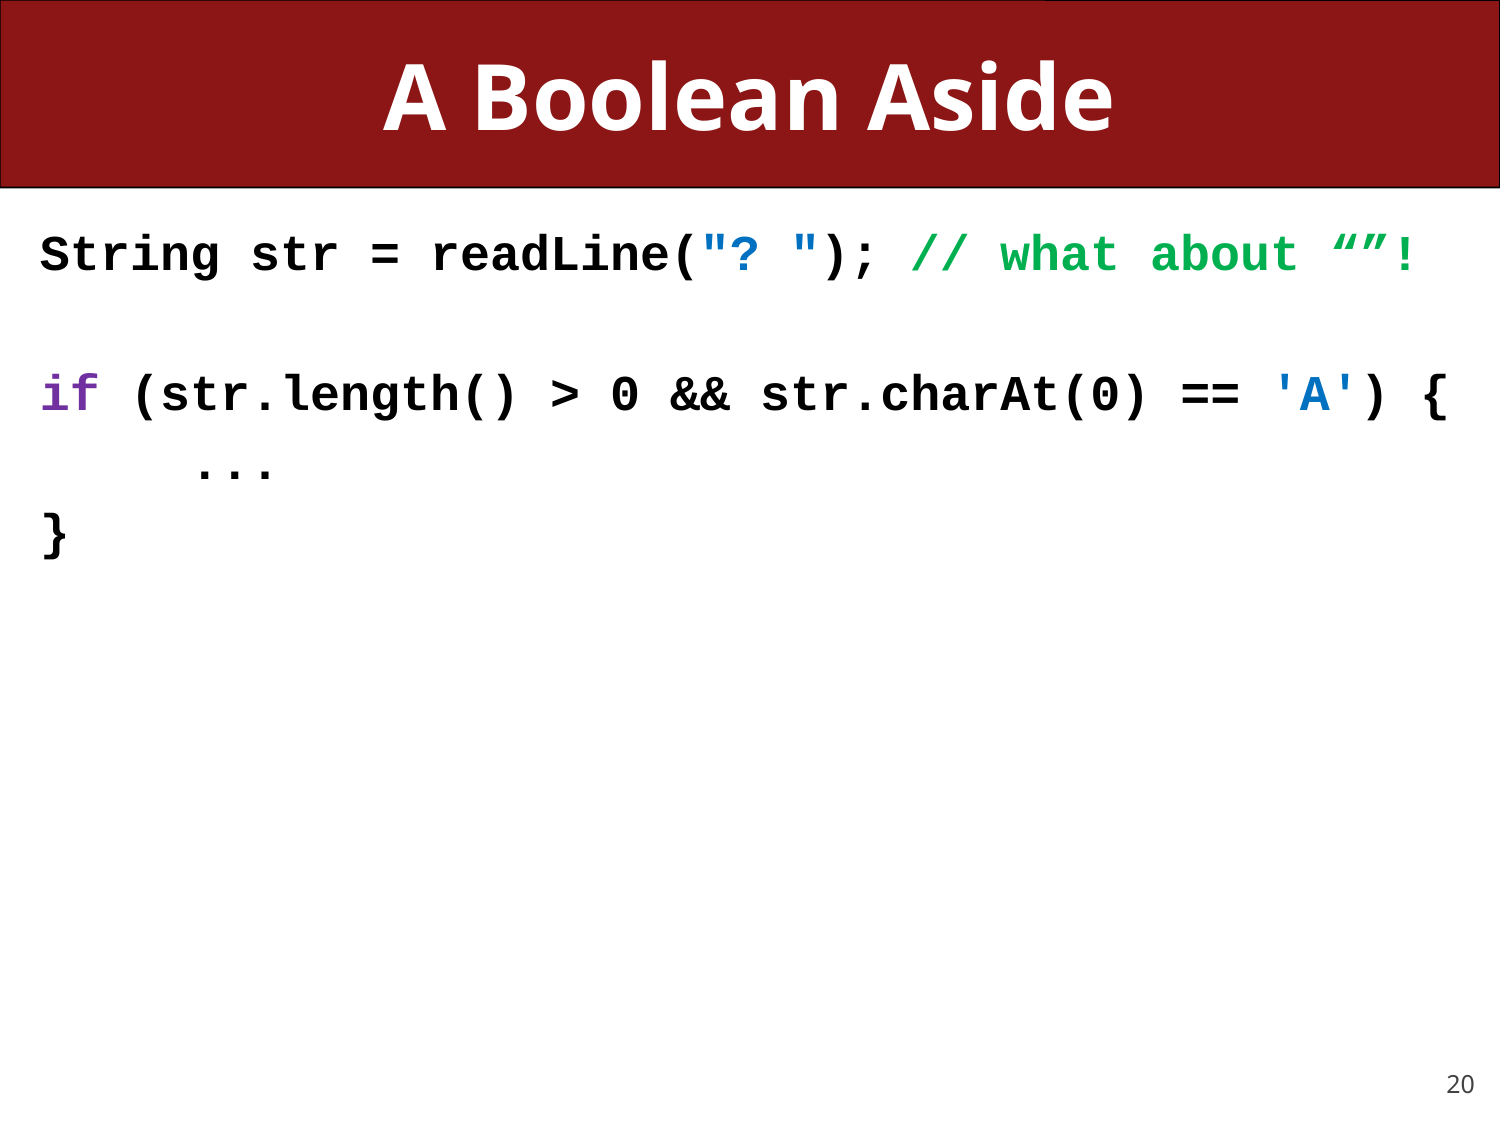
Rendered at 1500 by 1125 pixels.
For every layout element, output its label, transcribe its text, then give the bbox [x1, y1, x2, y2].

list String str = readLine("? "); // what about “”! if (str.length() > 0 && str.charAt(0) == 'A') { ... } [24, 212, 1475, 1063]
title A Boolean Aside [75, 0, 1425, 188]
